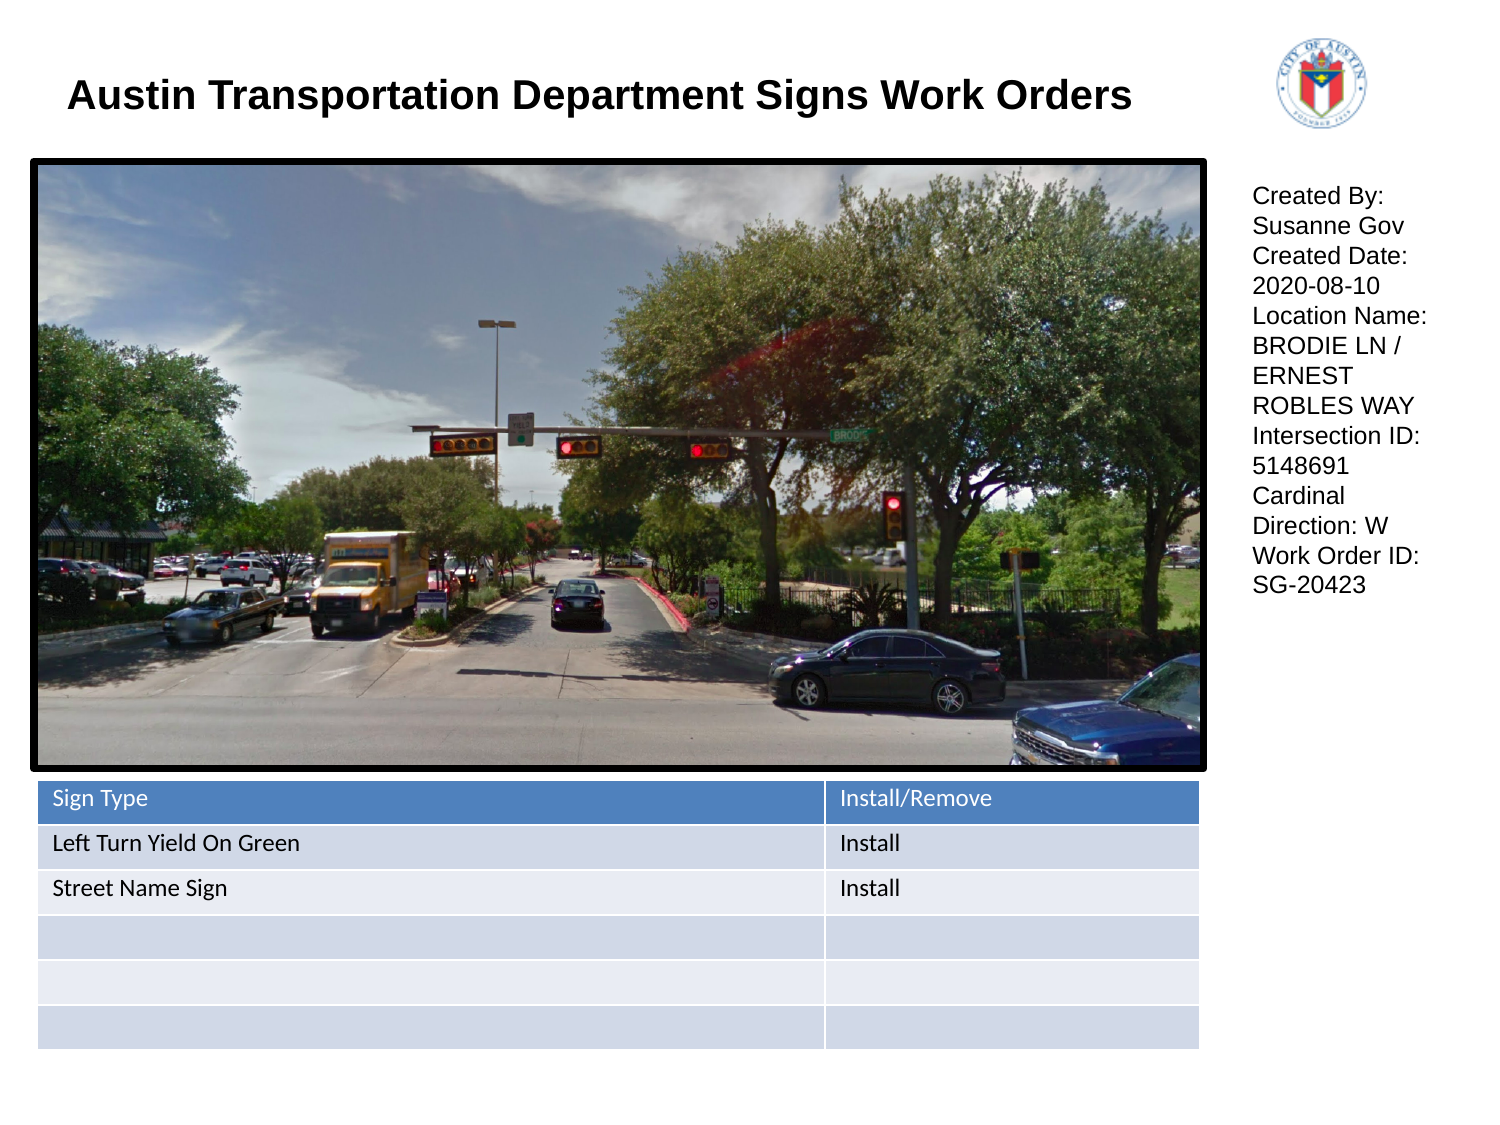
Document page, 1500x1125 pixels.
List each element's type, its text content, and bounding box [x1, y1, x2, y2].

text_box Austin Transportation Department Signs Work Orders [51, 60, 1149, 125]
table_cell Install [826, 871, 1199, 914]
picture [37, 164, 1201, 766]
table_cell Left Turn Yield On Green [38, 826, 824, 869]
table_cell Install [826, 826, 1199, 869]
table_cell [38, 916, 824, 959]
picture [1274, 37, 1369, 132]
table_cell [38, 1006, 824, 1049]
table_header Sign Type [38, 781, 824, 824]
table_cell Street Name Sign [38, 871, 824, 914]
table_cell [826, 1006, 1199, 1049]
table_header Install/Remove [826, 781, 1199, 824]
table_cell [826, 916, 1199, 959]
table_cell [826, 961, 1199, 1004]
table_cell [38, 961, 824, 1004]
text_box Created By: Susanne Gov Created Date: 2020-08-10 Location Name: BRODIE LN / ERNEST ROBLES WAY Intersection ID: 5148691 Cardinal Direction: W Work Order ID: SG-20423 [1237, 172, 1463, 607]
